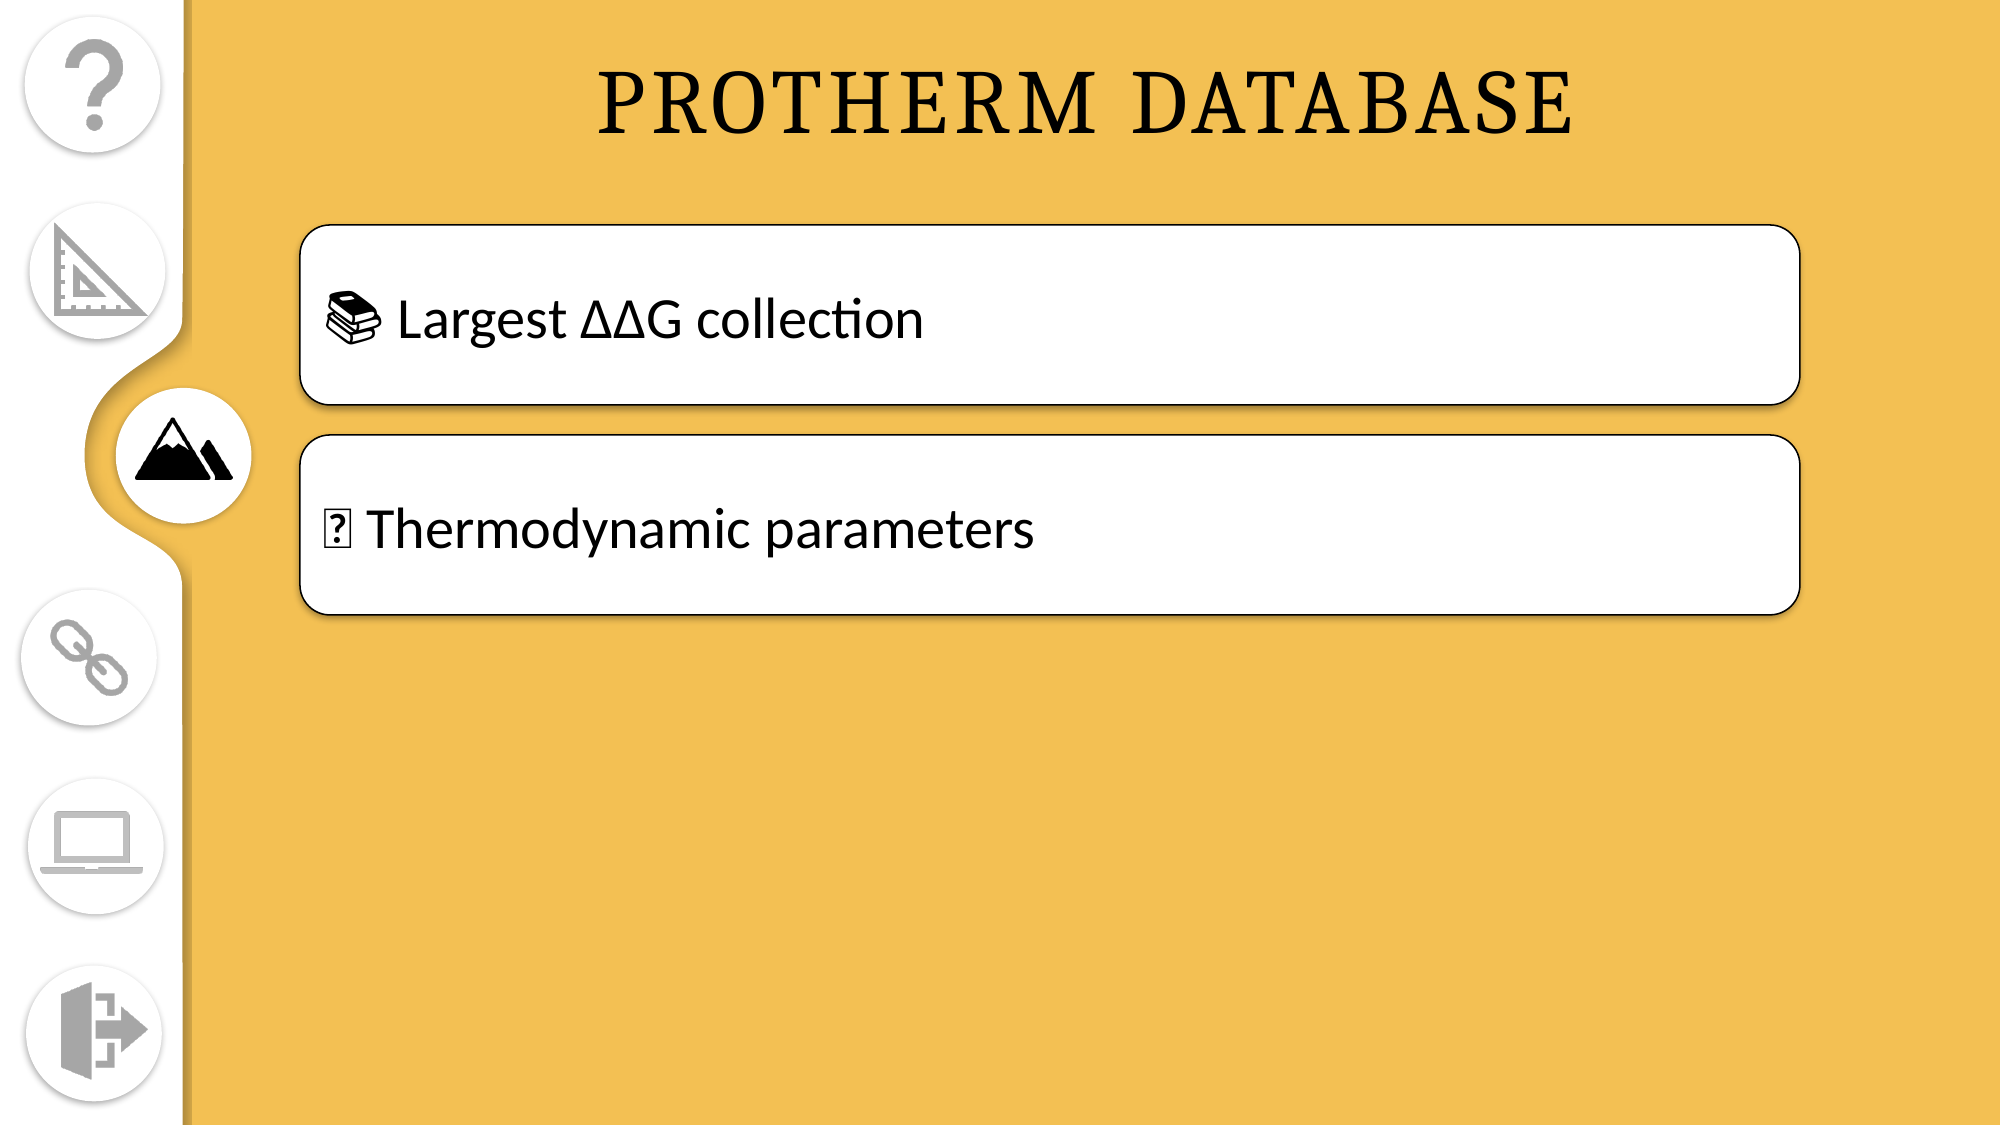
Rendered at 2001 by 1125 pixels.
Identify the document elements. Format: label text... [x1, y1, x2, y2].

text_box 🧪 Thermodynamic parameters [299, 434, 1801, 616]
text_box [29, 202, 166, 340]
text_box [24, 16, 161, 153]
text_box ProTherm database [185, 3, 1986, 191]
text_box 📚 Largest ΔΔG collection [299, 224, 1801, 406]
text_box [20, 589, 157, 726]
text_box [0, 0, 185, 1125]
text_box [25, 965, 163, 1102]
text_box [115, 387, 252, 524]
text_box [27, 778, 164, 915]
